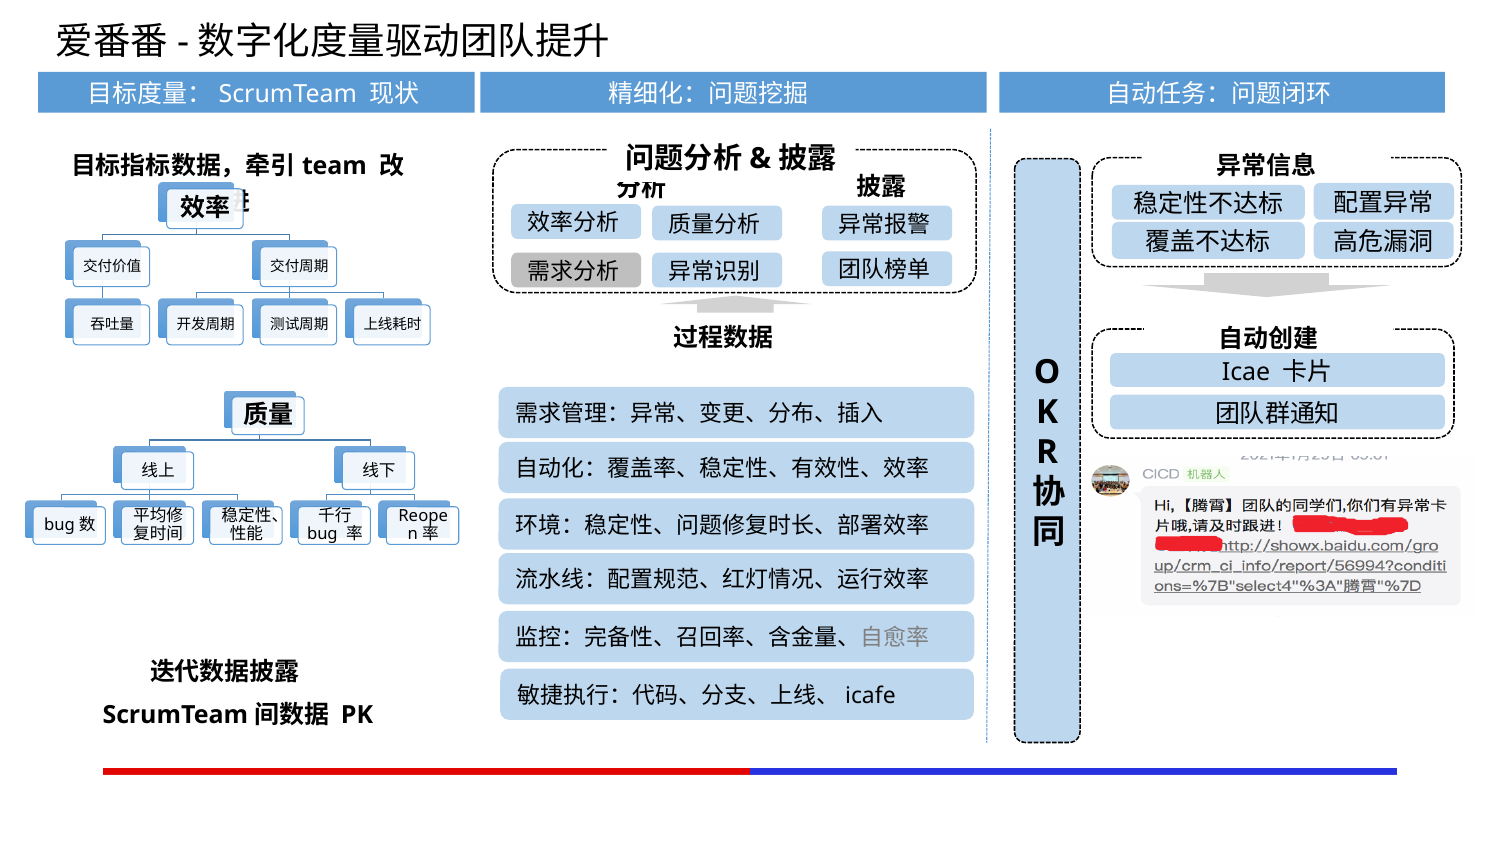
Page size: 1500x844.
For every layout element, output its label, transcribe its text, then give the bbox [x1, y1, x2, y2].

picture [103, 768, 1397, 775]
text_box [24, 71, 1475, 743]
title 爱番番-数字化度量驱动团队提升 [40, 10, 1329, 71]
